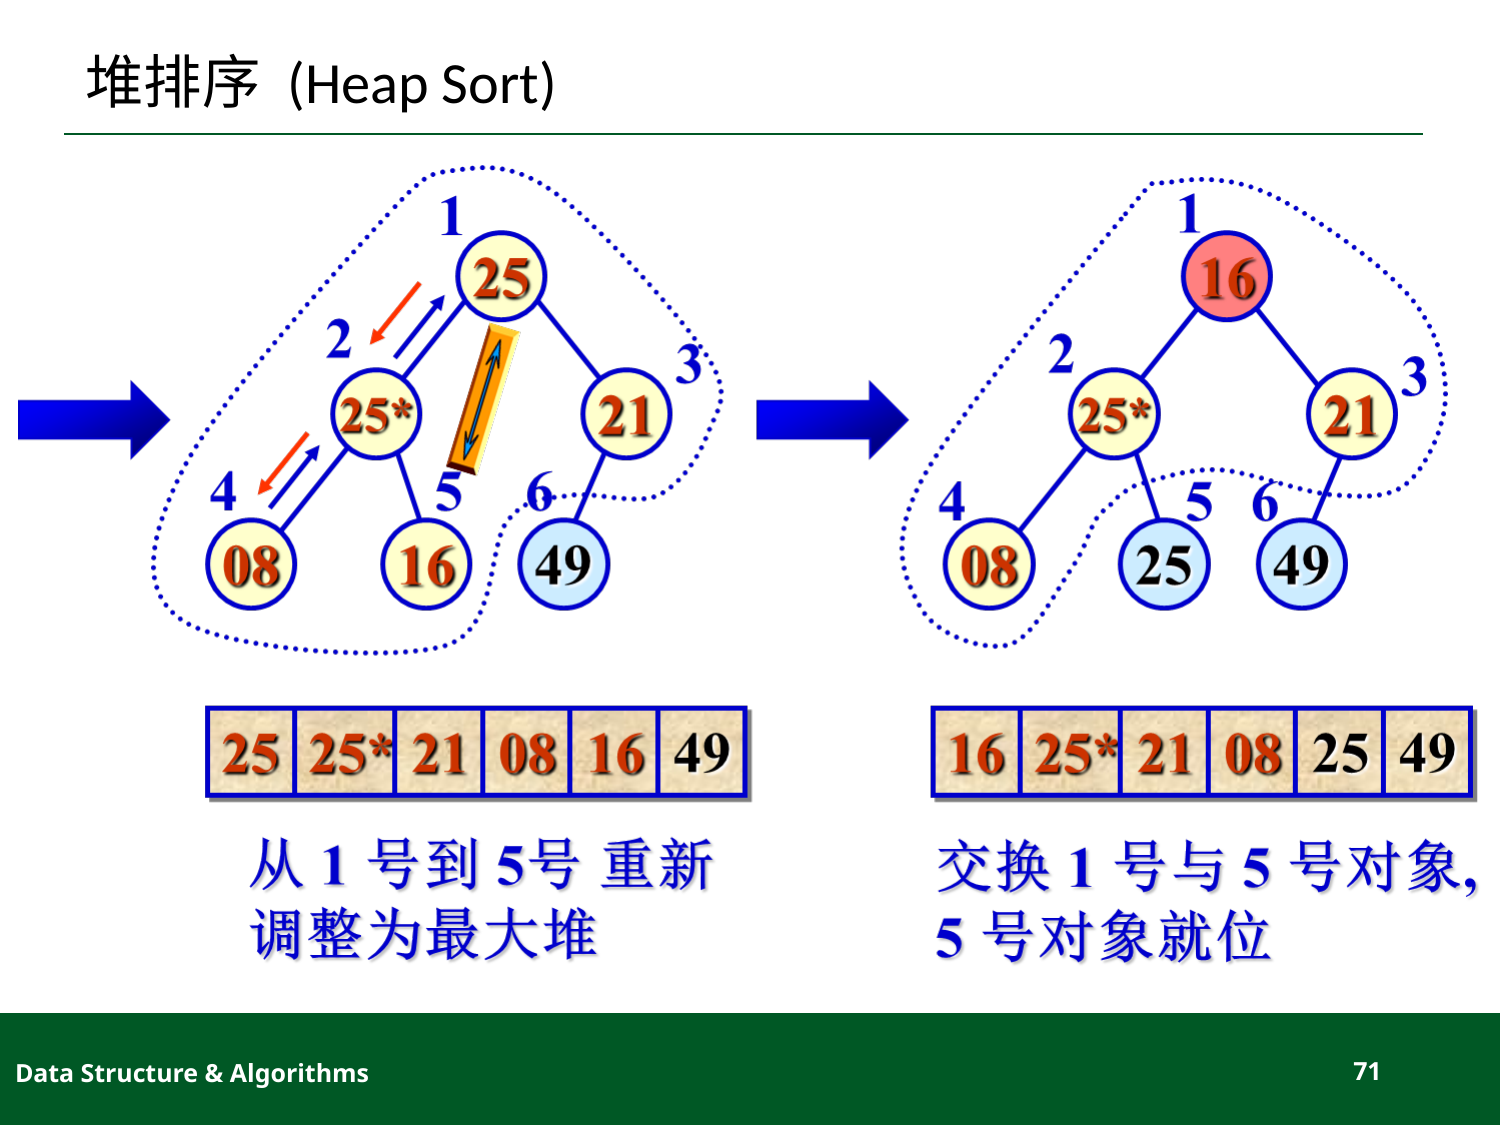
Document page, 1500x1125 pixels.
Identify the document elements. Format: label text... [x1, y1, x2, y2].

picture [18, 159, 1500, 1013]
title 堆排序 (Heap Sort) [70, 34, 1430, 135]
slide_number 71 [1059, 1042, 1397, 1103]
footer Data Structure & Algorithms [0, 1042, 507, 1103]
